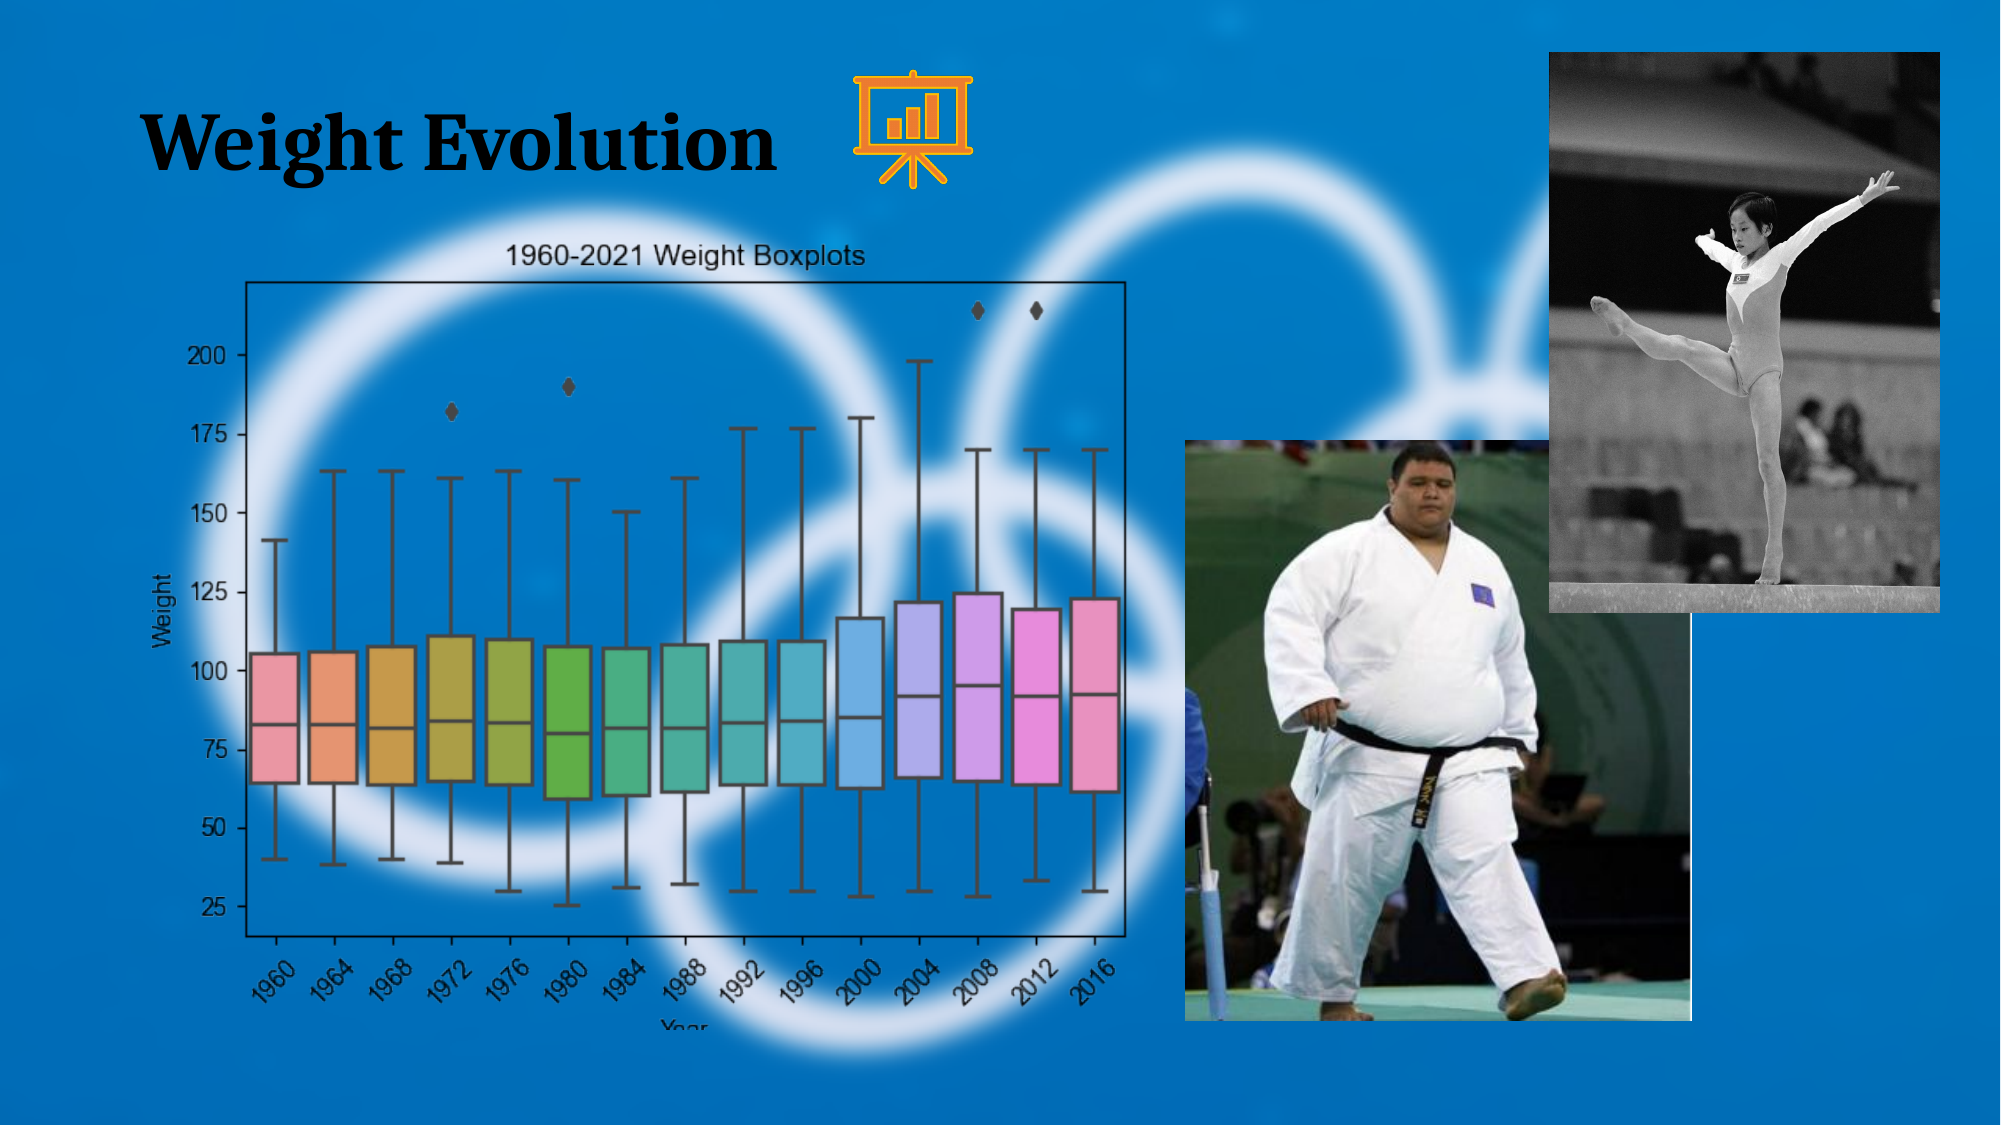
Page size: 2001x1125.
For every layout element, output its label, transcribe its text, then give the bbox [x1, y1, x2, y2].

text_box Weight Evolution [104, 80, 816, 179]
picture [0, 0, 2001, 1125]
